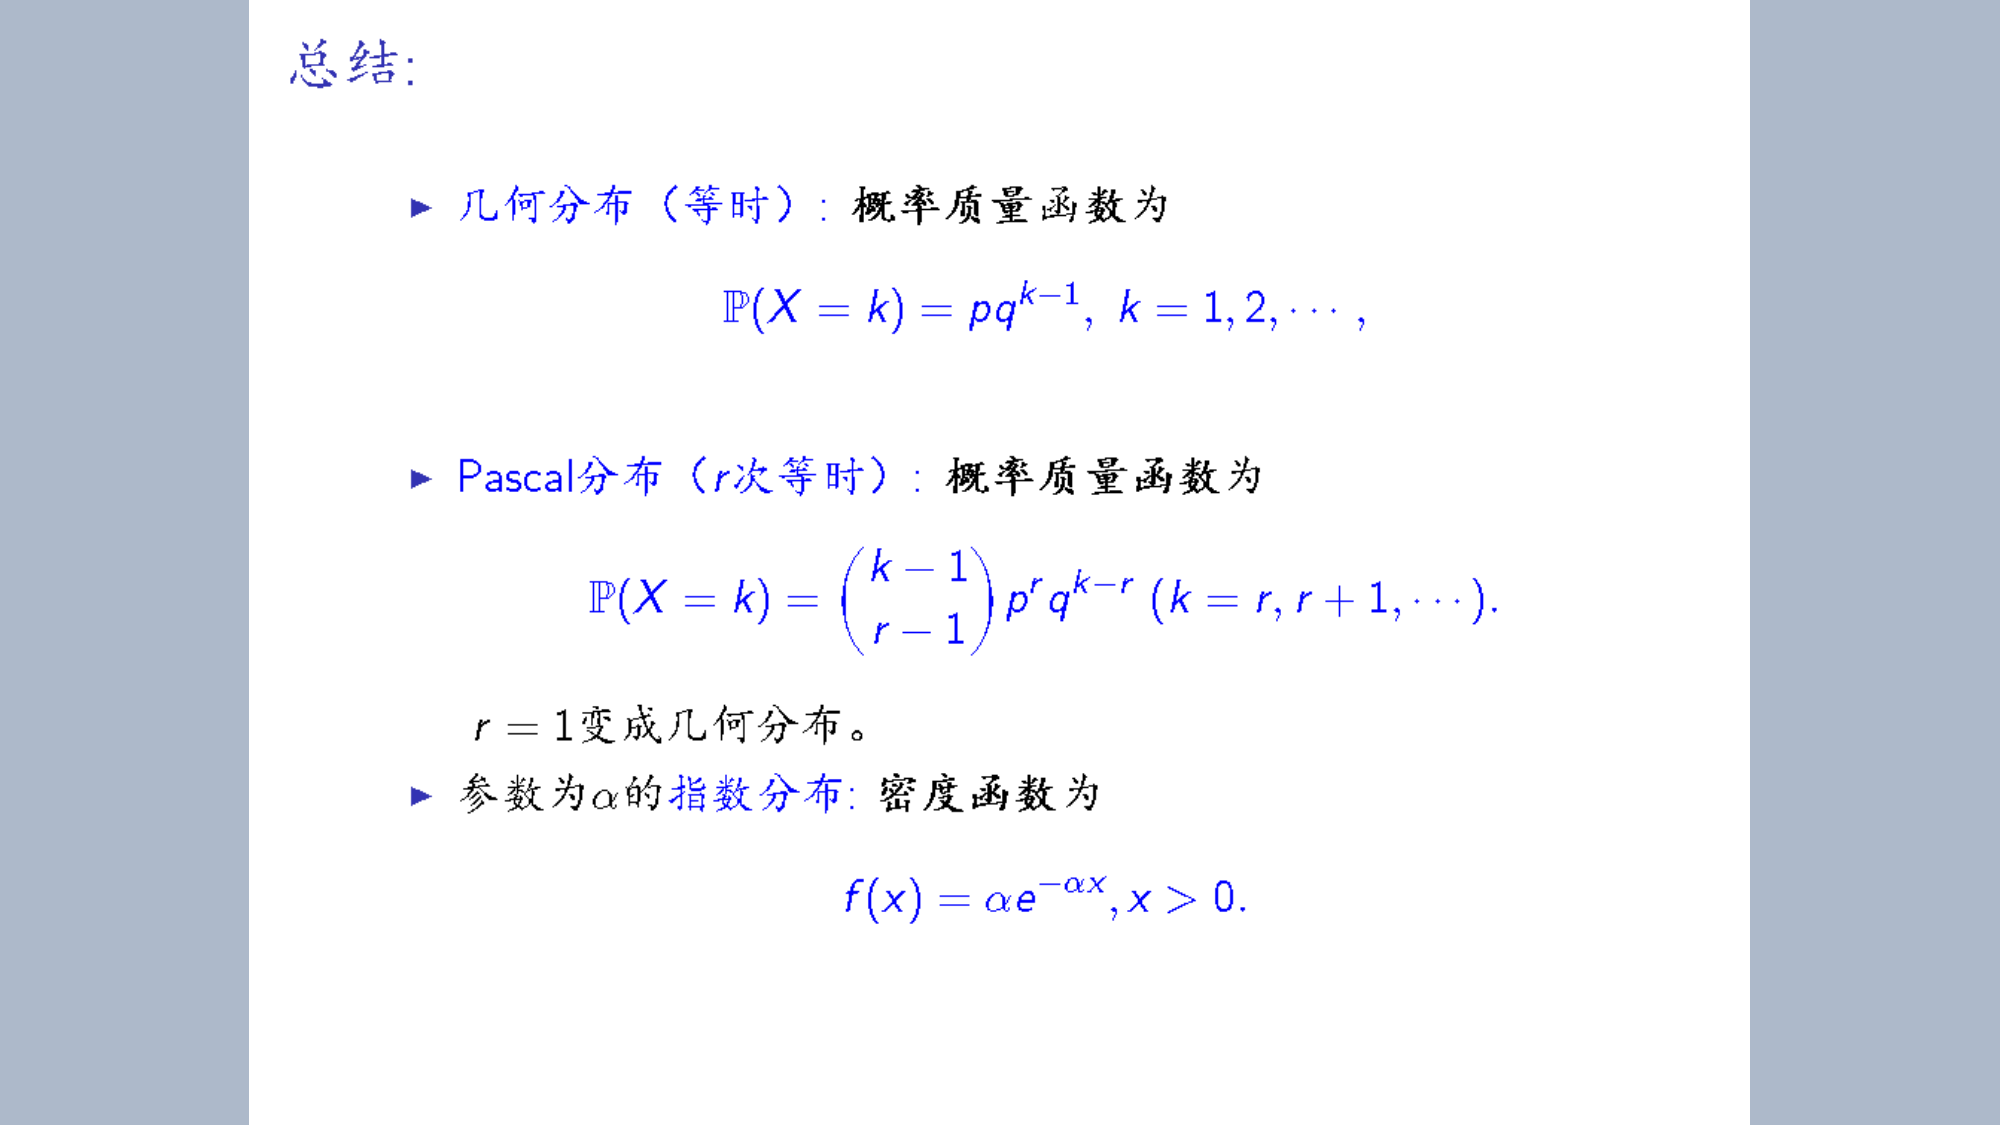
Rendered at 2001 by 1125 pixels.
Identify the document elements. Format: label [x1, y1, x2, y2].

picture [249, 0, 1750, 1125]
